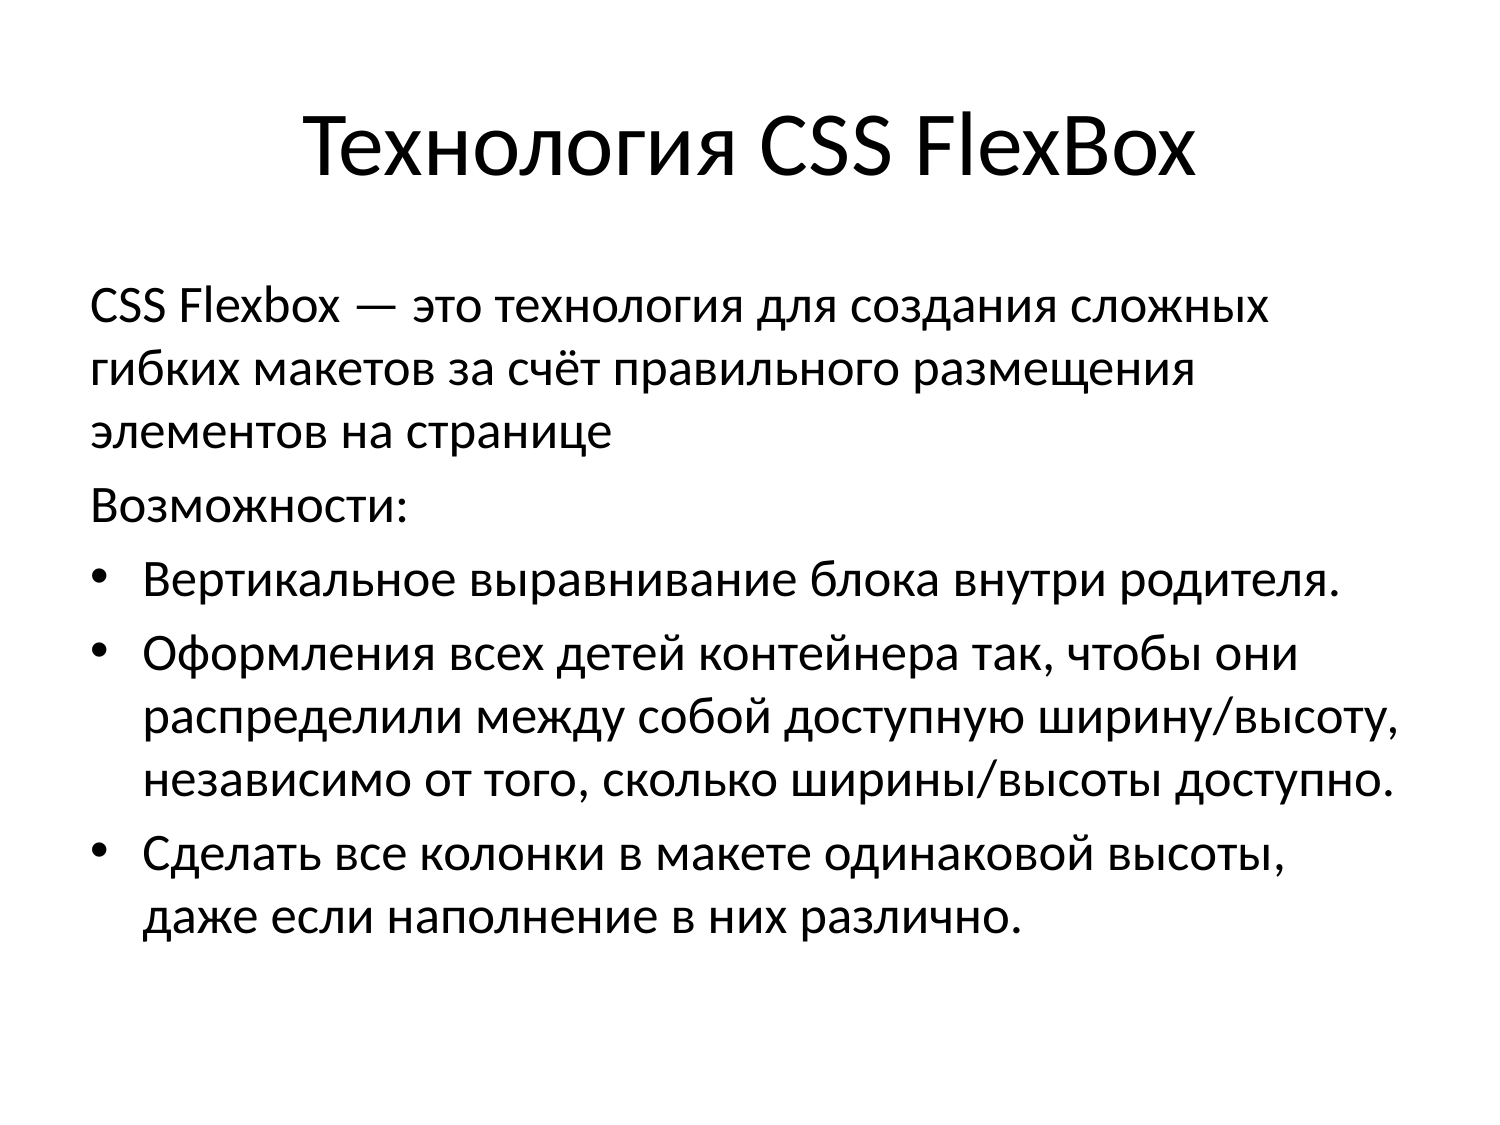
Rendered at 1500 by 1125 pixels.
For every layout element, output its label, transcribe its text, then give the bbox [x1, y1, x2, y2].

list CSS Flexbox — это технология для создания сложных гибких макетов за счёт правильного размещения элементов на странице Возможности: Вертикальное выравнивание блока внутри родителя. Оформления всех детей контейнера так, чтобы они распределили между собой доступную ширину/высоту, независимо от того, сколько ширины/высоты доступно. Сделать все колонки в макете одинаковой высоты, даже если наполнение в них различно. [75, 262, 1425, 1005]
title Технология CSS FlexBox [75, 45, 1425, 233]
